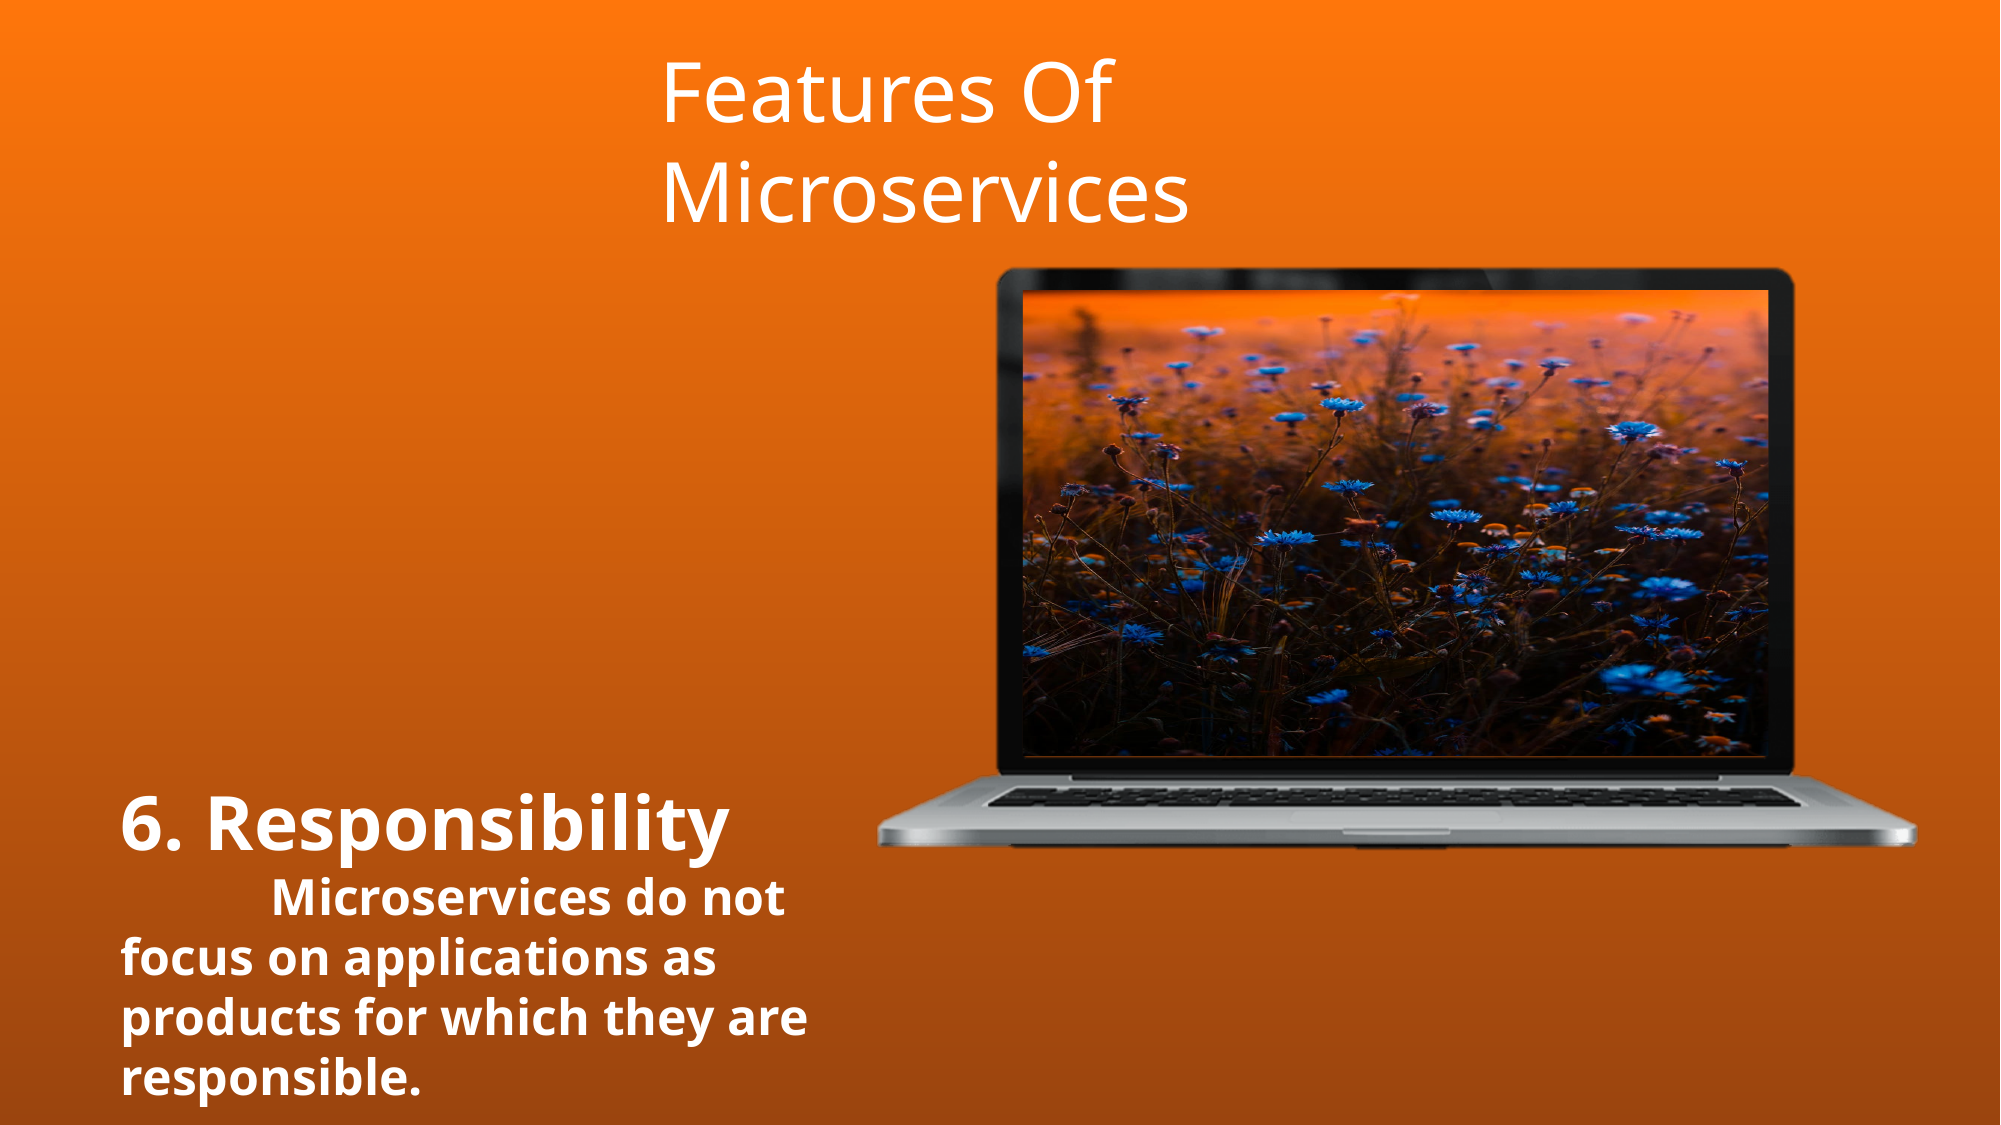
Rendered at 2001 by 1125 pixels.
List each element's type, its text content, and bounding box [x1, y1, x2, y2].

picture [863, 186, 867, 213]
text_box 6. Responsibility Microservices do not focus on applications as products for which they are responsible. [106, 768, 853, 1113]
picture [863, 19, 1926, 1106]
